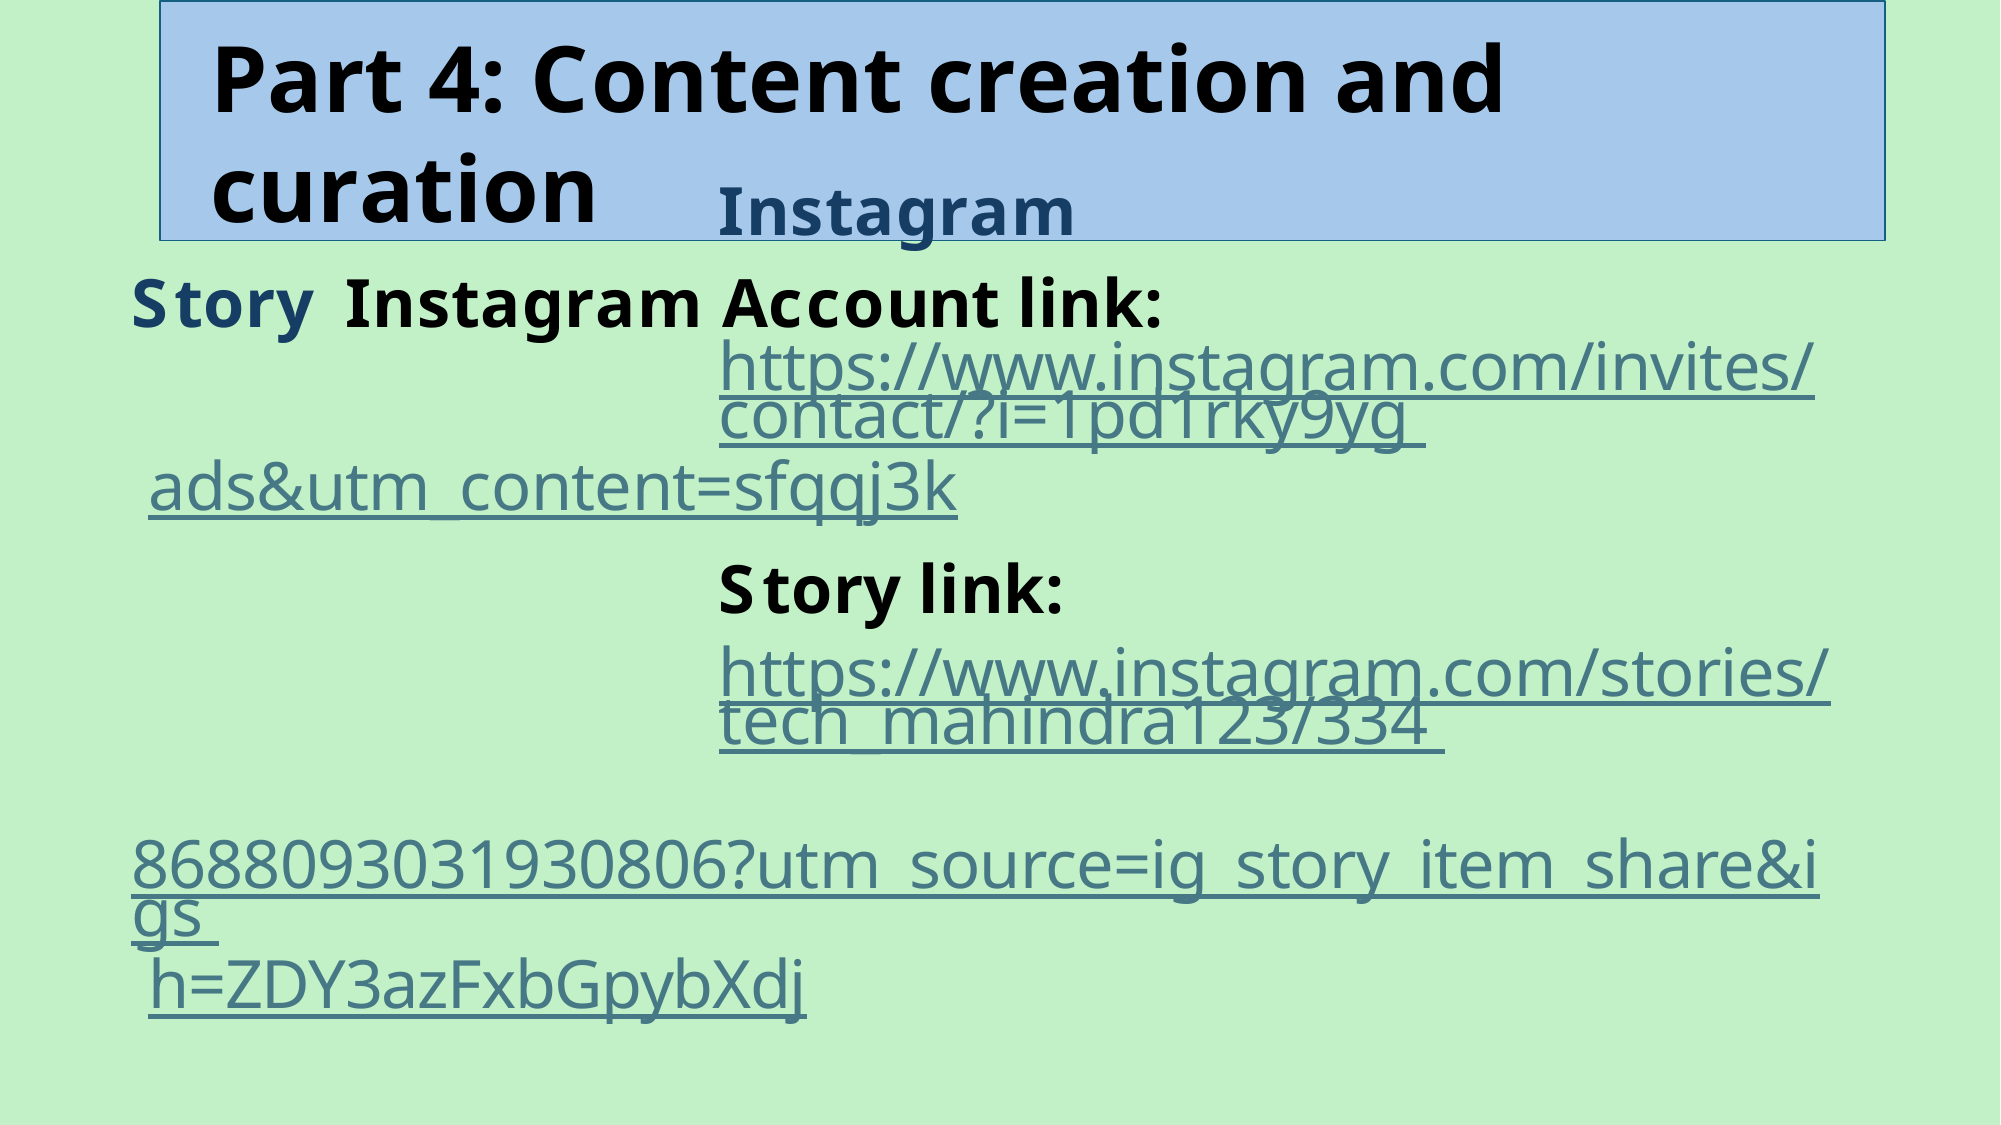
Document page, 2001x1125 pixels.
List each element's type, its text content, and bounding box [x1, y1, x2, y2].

title Part 4: Content creation and curation [160, 0, 1886, 241]
text_box Instagram Story Instagram Account link: https://www.instagram.com/invites/contact/?i=1pd1rky9yg ads&utm_content=sfqqj3k Story link: https://www.instagram.com/stories/tech_mahindra123/334 8688093031930806?utm_source=ig_story_item_share&igs h=ZDY3azFxbGpybXdj [128, 155, 1853, 889]
